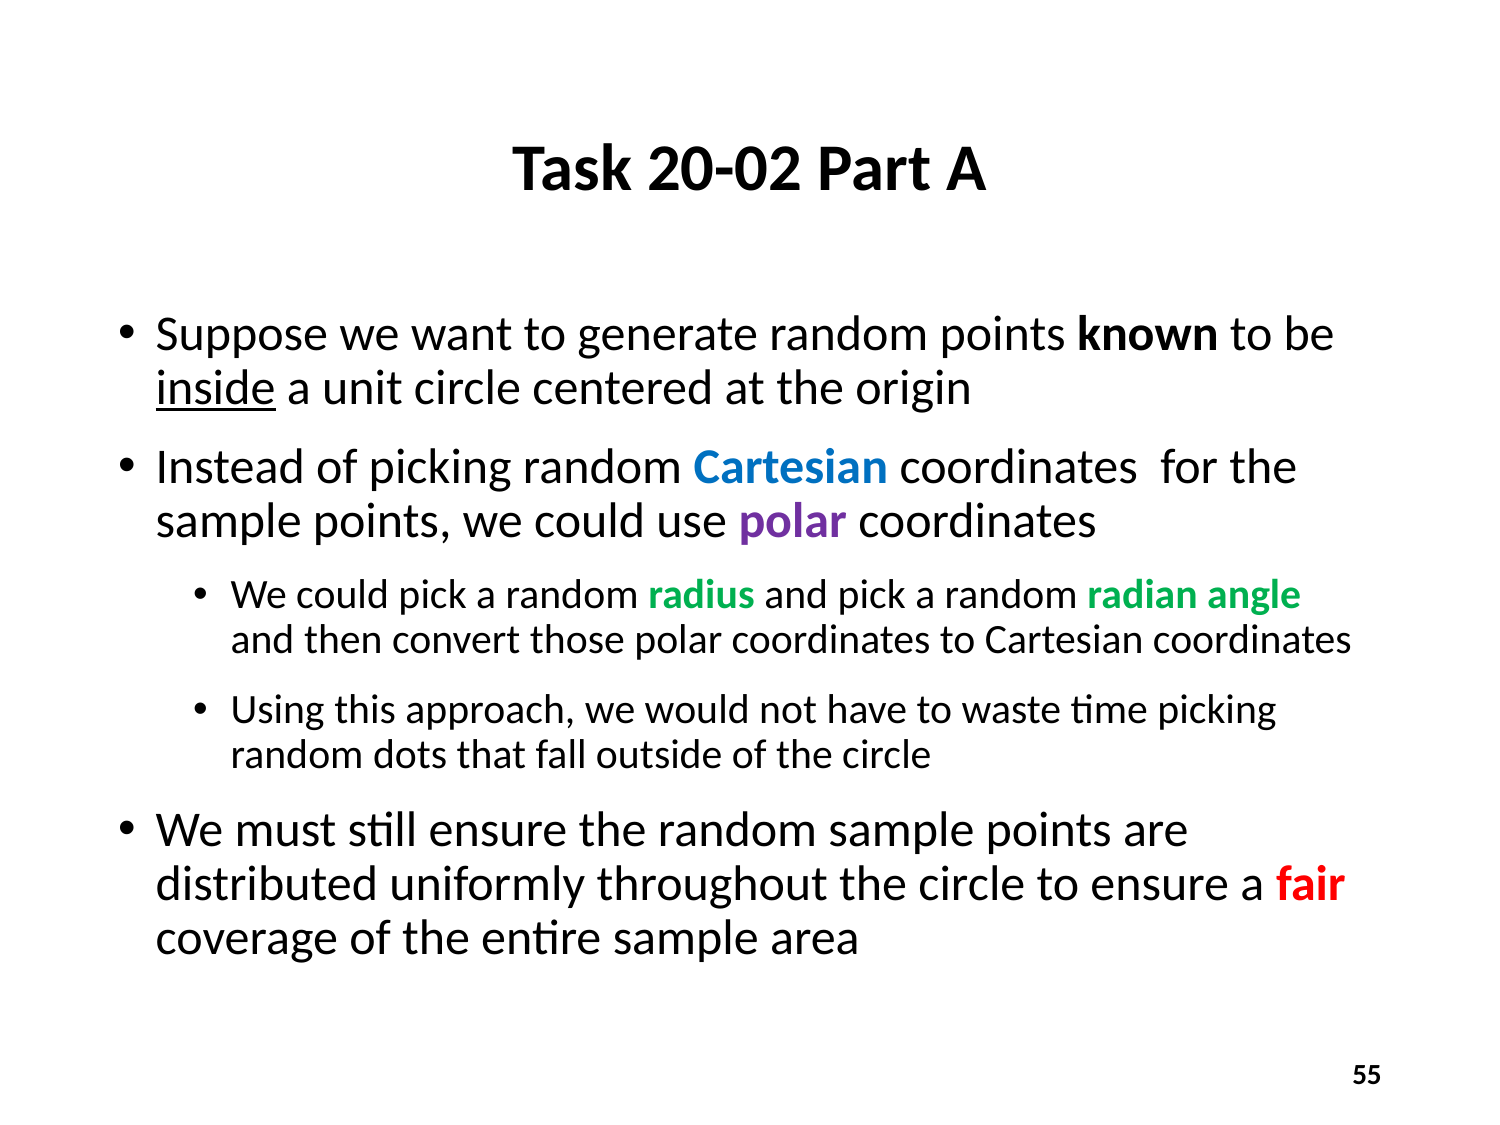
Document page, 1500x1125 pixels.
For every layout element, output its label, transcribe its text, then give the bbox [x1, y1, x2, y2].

slide_number 55 [1059, 1042, 1397, 1103]
title Task 20-02 Part A [103, 59, 1397, 278]
